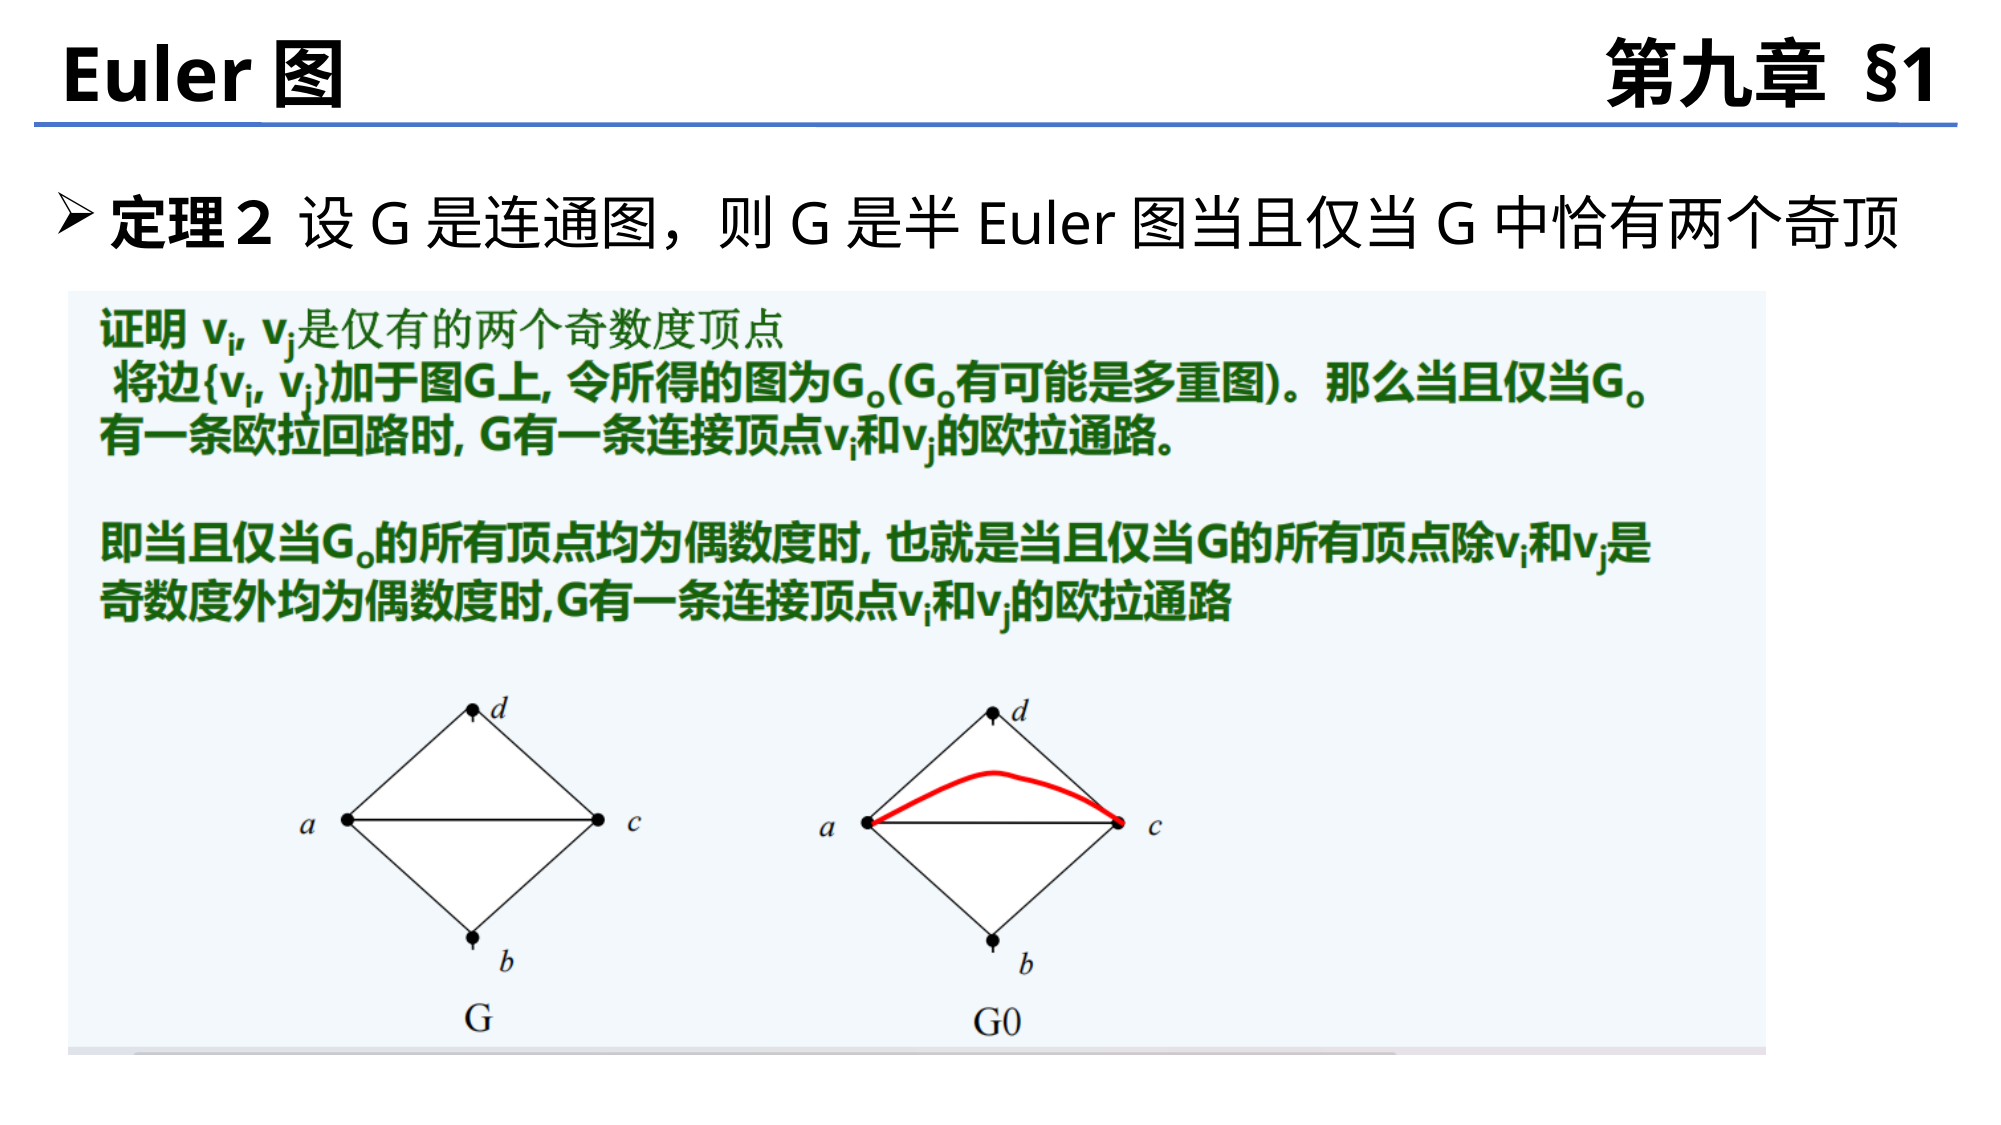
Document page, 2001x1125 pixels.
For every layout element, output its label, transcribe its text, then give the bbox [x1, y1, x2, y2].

picture [67, 291, 1767, 1056]
text_box Euler图 [46, 18, 932, 124]
text_box 第九章 §1 [1576, 19, 1958, 124]
text_box 定理２ 设G是连通图，则G是半Euler图当且仅当G中恰有两个奇顶点。 [38, 143, 1951, 1065]
